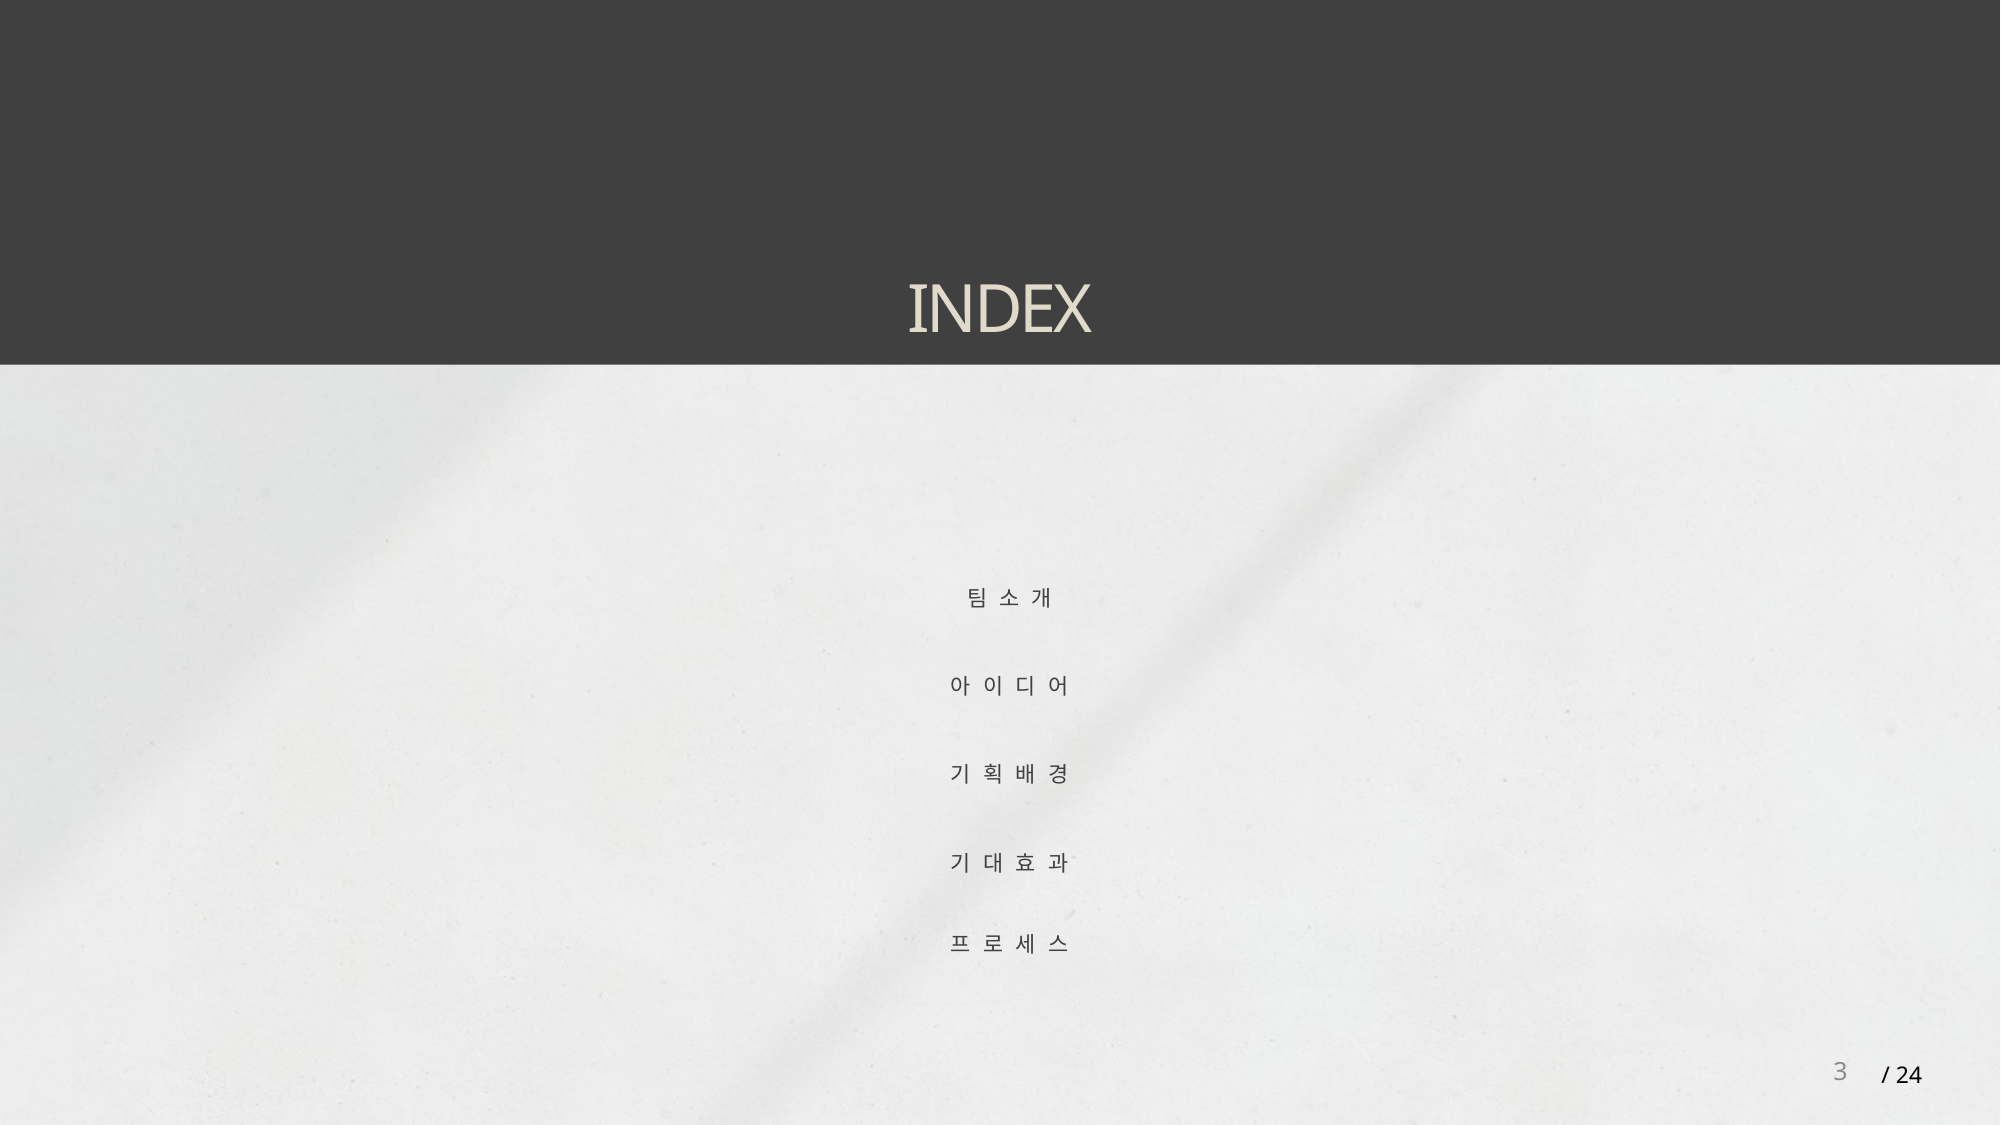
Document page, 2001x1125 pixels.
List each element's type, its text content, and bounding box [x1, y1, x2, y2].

picture [0, 0, 2001, 1125]
text_box INDEX [892, 258, 1108, 354]
text_box 아이디어 [935, 665, 1084, 707]
text_box 기획배경 [935, 753, 1084, 795]
slide_number 3 [1412, 1042, 1863, 1103]
text_box 프로세스 [935, 923, 1084, 964]
text_box [0, 0, 2000, 366]
text_box 팀소개 [952, 576, 1067, 618]
text_box 기대효과 [935, 841, 1084, 883]
